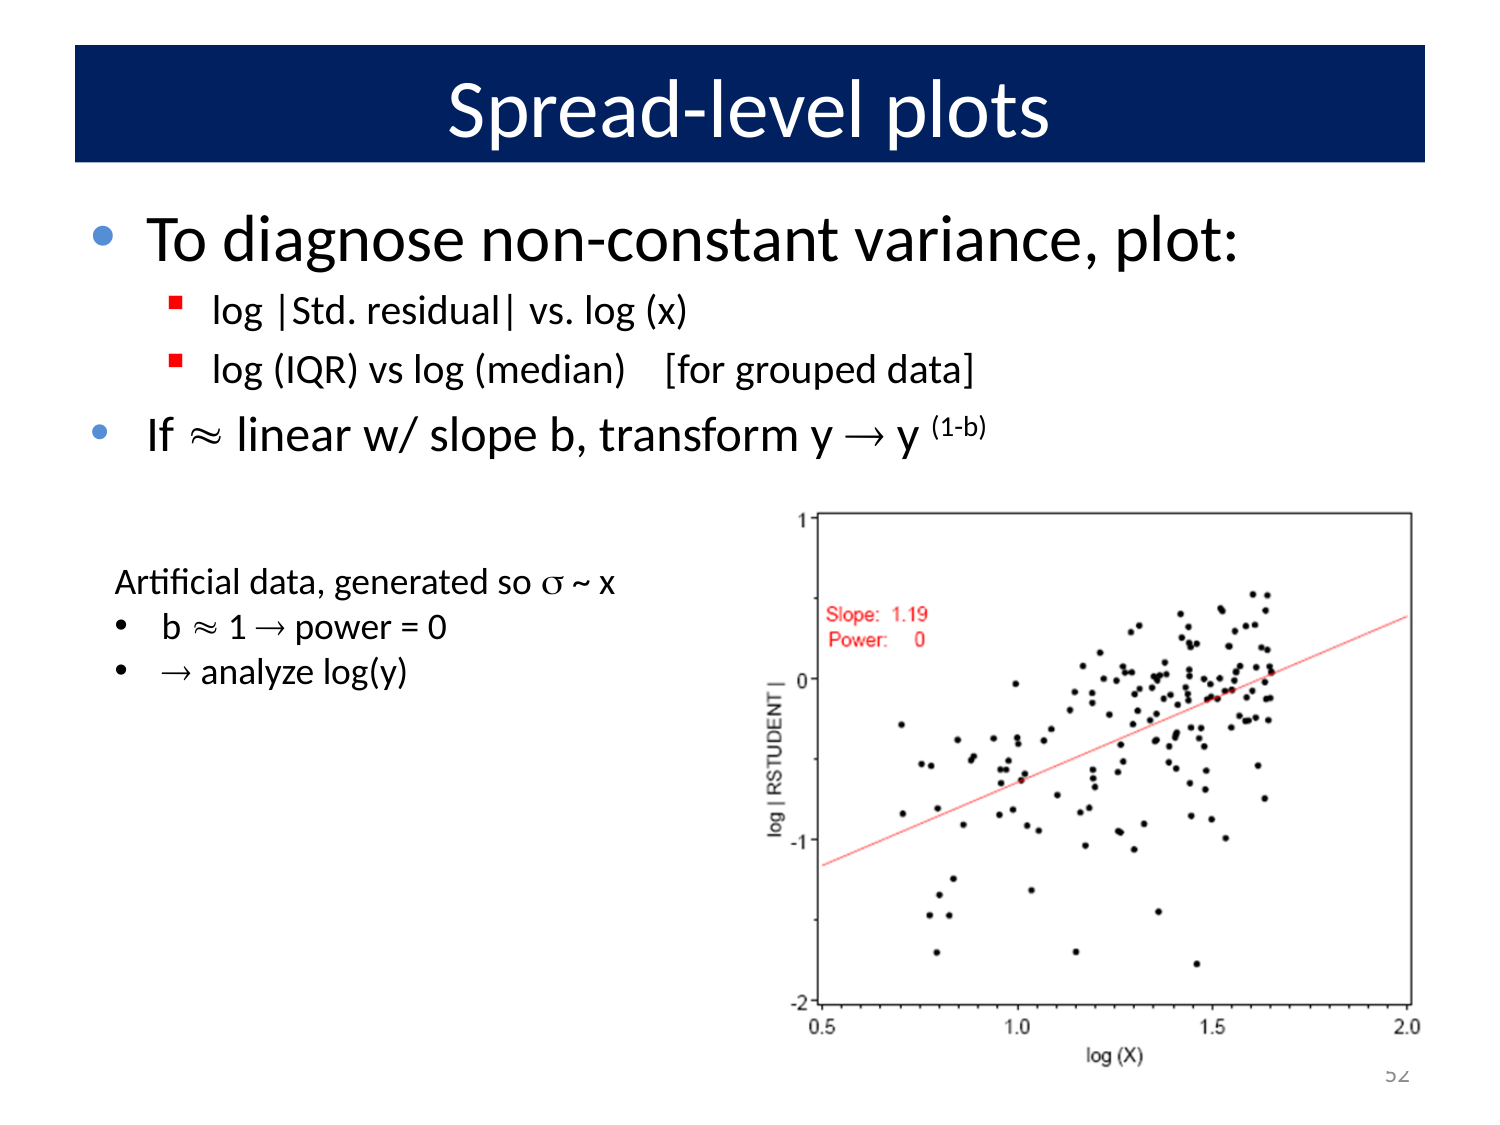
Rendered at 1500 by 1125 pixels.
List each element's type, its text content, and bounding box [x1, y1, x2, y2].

title Spread-level plots [75, 45, 1425, 163]
slide_number 52 [1074, 1079, 1425, 1103]
text_box Artificial data, generated so  ~ x b  1  power = 0  analyze log(y) [99, 549, 700, 700]
picture [761, 504, 1428, 1071]
list To diagnose non-constant variance, plot: log |Std. residual| vs. log (x) log (IQR) vs log (median) [for grouped data] If  linear w/ slope b, transform y  y (1-b) [75, 187, 1425, 500]
